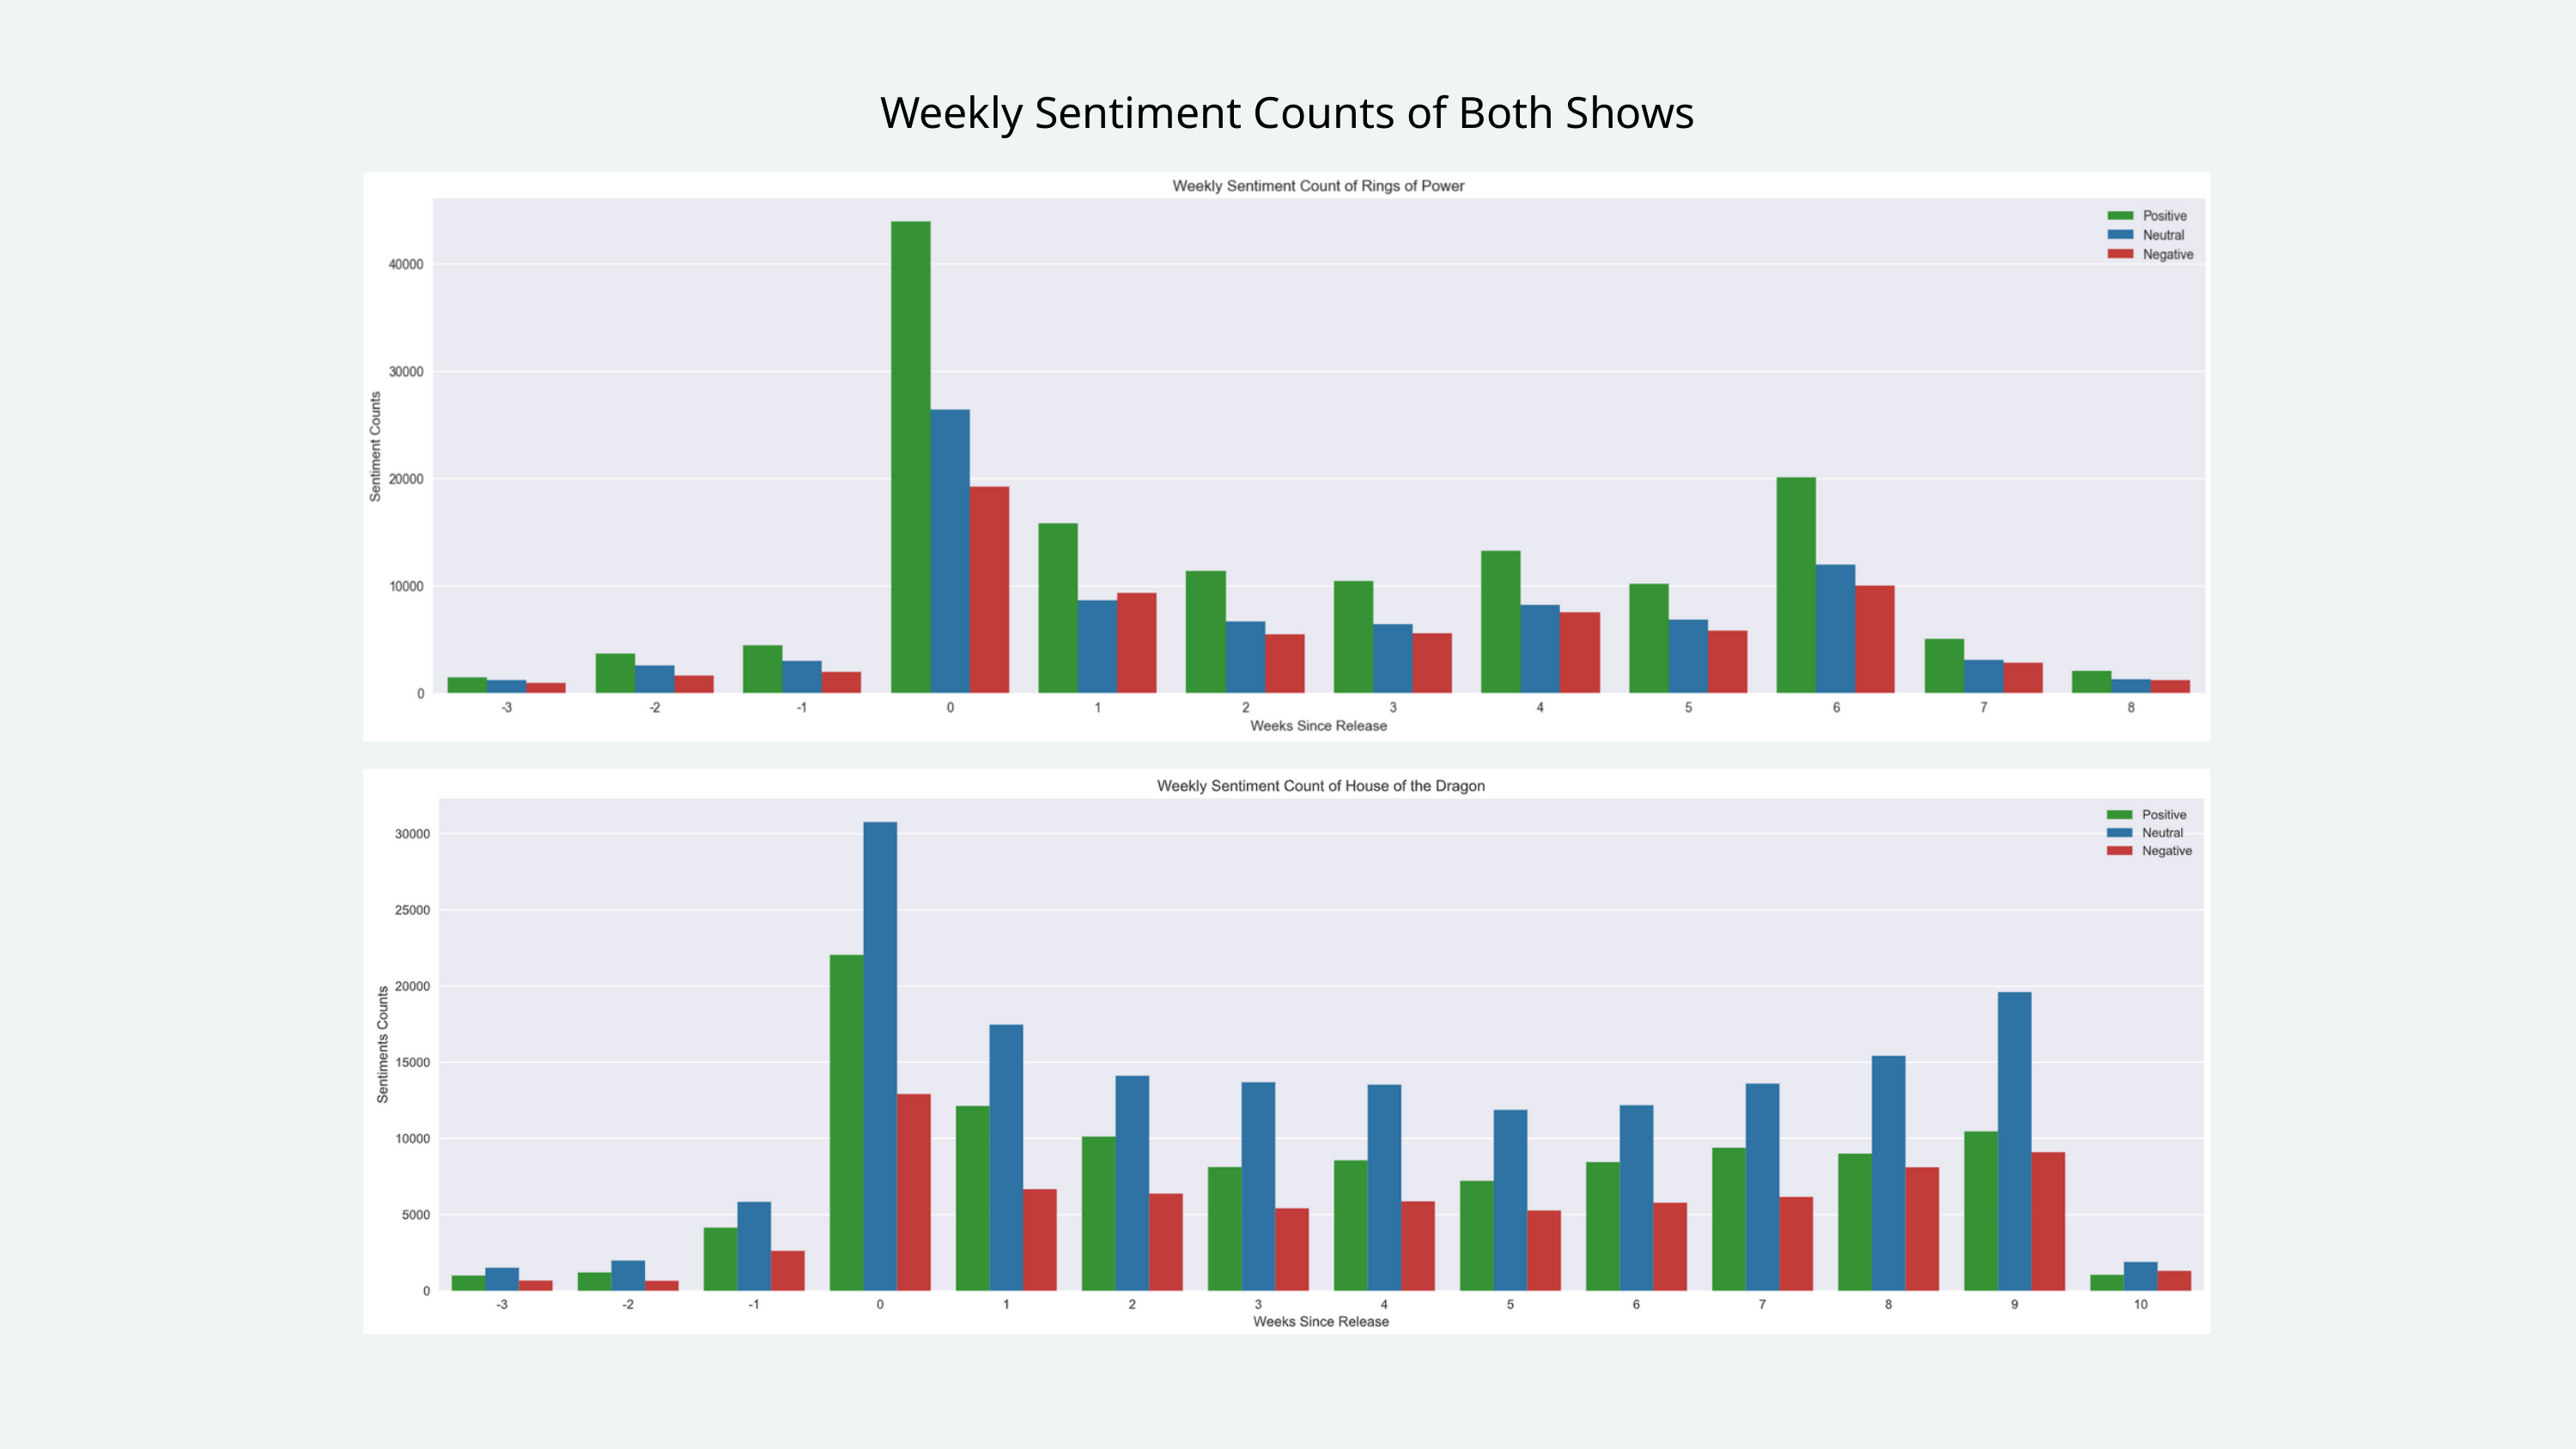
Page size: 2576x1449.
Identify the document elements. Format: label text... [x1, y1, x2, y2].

text_box [363, 173, 2211, 742]
text_box Weekly Sentiment Counts of Both Shows [804, 76, 1772, 137]
text_box [363, 769, 2211, 1334]
